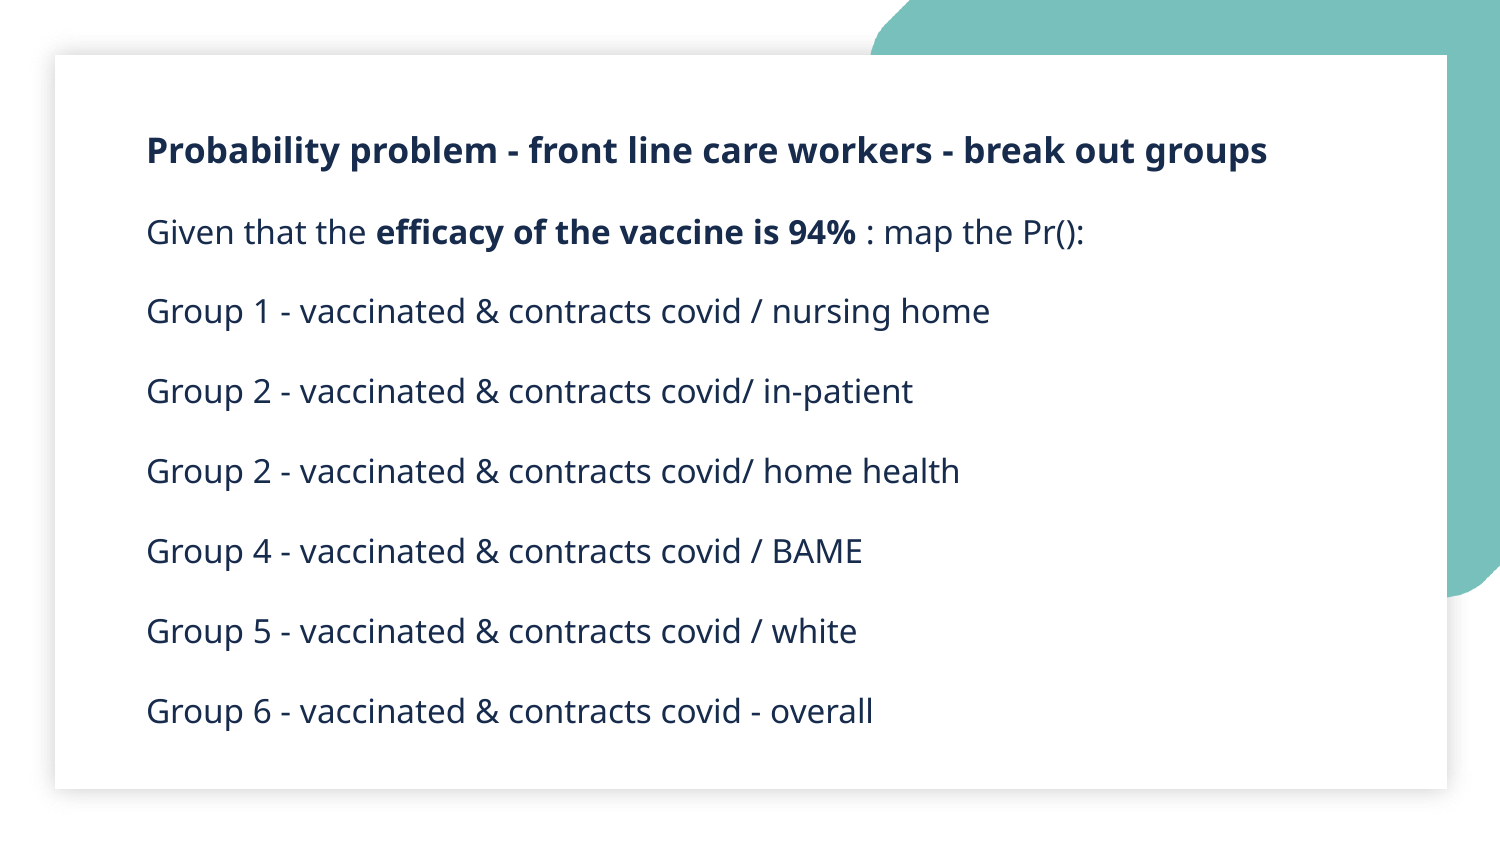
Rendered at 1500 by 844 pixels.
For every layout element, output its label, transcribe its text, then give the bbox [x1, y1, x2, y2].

text_box Probability problem - front line care workers - break out groups Given that the efficacy of the vaccine is 94% : map the Pr(): Group 1 - vaccinated & contracts covid / nursing home Group 2 - vaccinated & contracts covid/ in-patient Group 2 - vaccinated & contracts covid/ home health Group 4 - vaccinated & contracts covid / BAME Group 5 - vaccinated & contracts covid / white Group 6 - vaccinated & contracts covid - overall [131, 113, 1369, 759]
picture [0, 0, 1500, 844]
